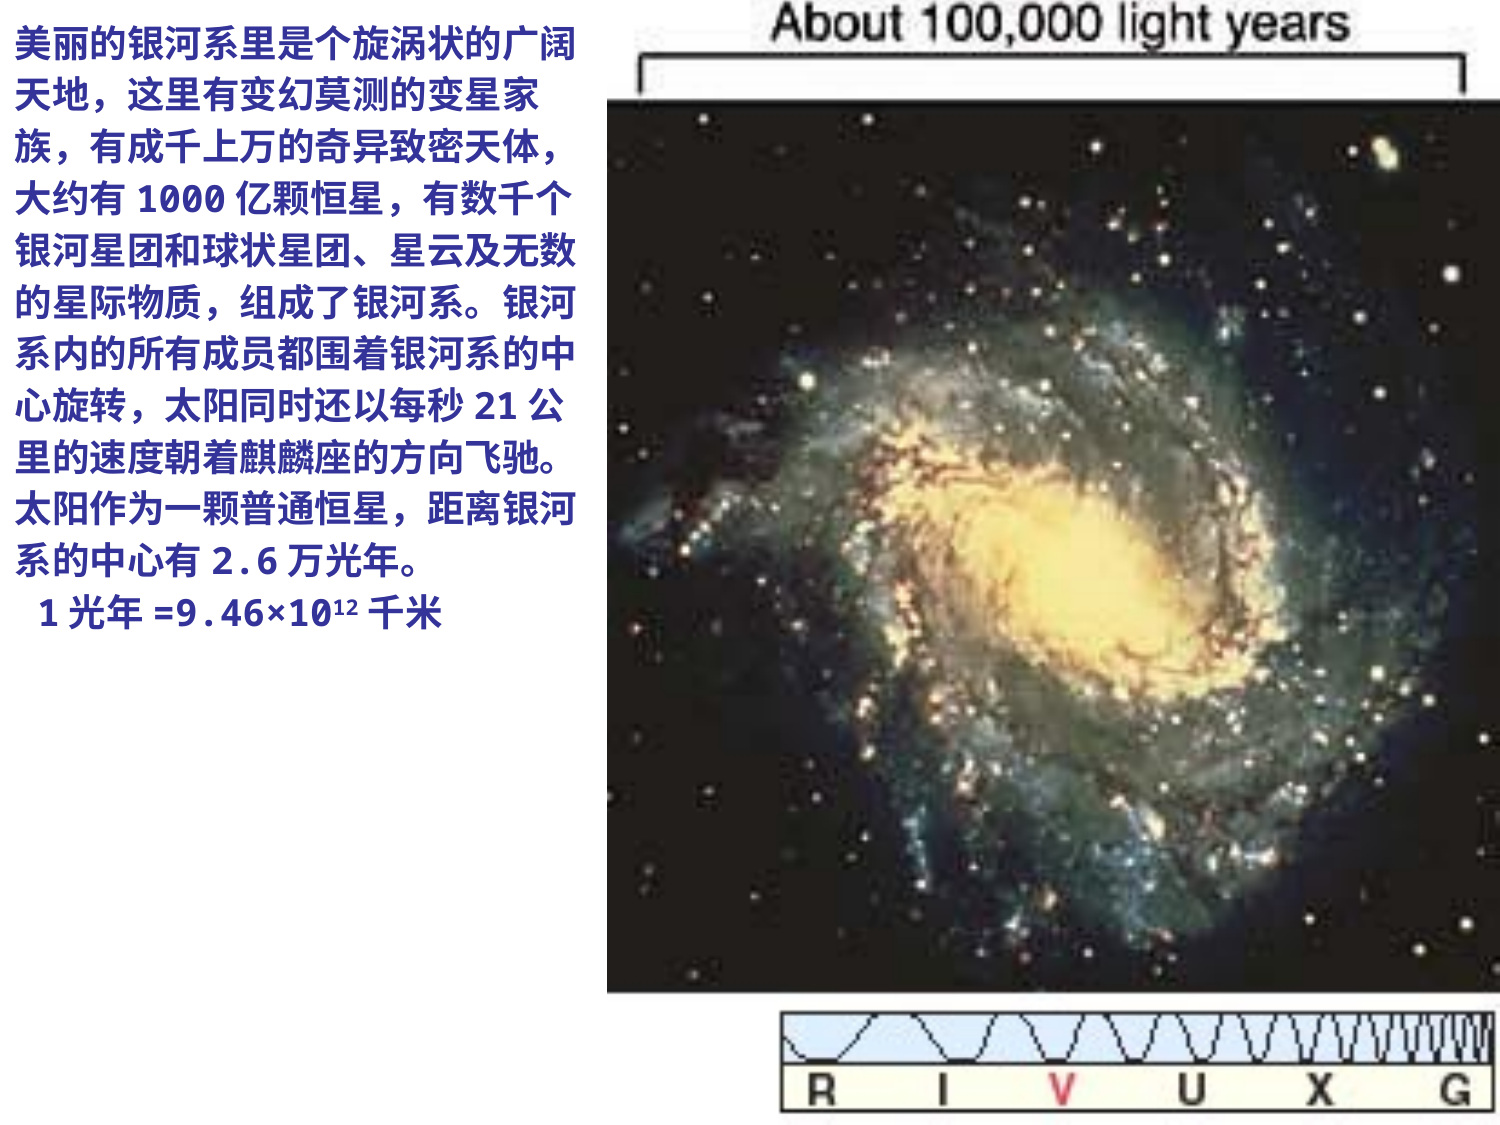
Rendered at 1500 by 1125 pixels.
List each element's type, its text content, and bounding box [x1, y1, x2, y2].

picture [606, 0, 1500, 1125]
text_box 美丽的银河系里是个旋涡状的广阔天地，这里有变幻莫测的变星家族，有成千上万的奇异致密天体，大约有1000亿颗恒星，有数千个银河星团和球状星团、星云及无数的星际物质，组成了银河系。银河系内的所有成员都围着银河系的中心旋转，太阳同时还以每秒21公里的速度朝着麒麟座的方向飞驰。太阳作为一颗普通恒星，距离银河系的中心有2.6万光年。 1光年=9.46×1012千米 [0, 5, 601, 642]
